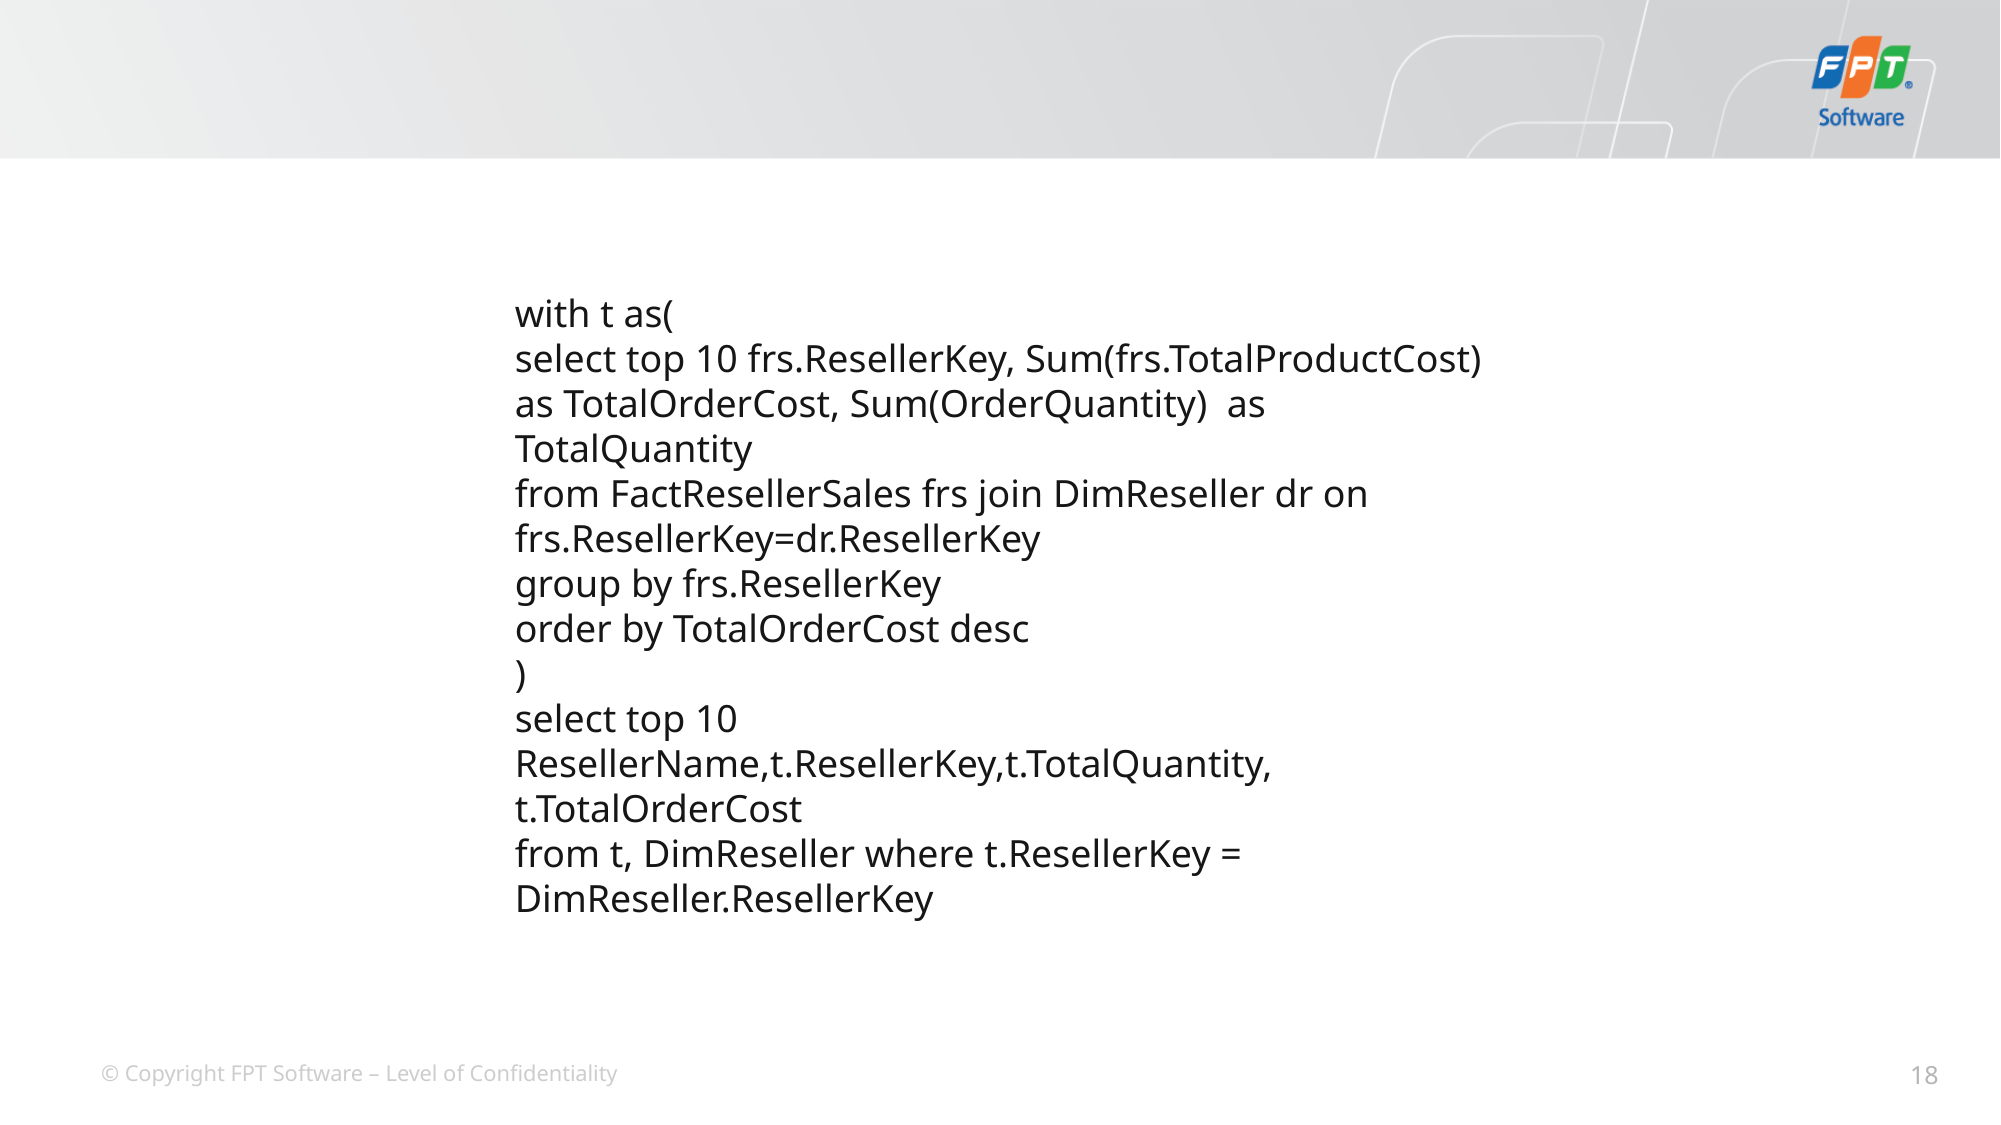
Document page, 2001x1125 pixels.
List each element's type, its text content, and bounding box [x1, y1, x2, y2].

slide_number 18 [1855, 1052, 1954, 1094]
text_box with t as( select top 10 frs.ResellerKey, Sum(frs.TotalProductCost) as TotalOrderCost, Sum(OrderQuantity) as TotalQuantity from FactResellerSales frs join DimReseller dr on frs.ResellerKey=dr.ResellerKey group by frs.ResellerKey order by TotalOrderCost desc ) select top 10 ResellerName,t.ResellerKey,t.TotalQuantity, t.TotalOrderCost from t, DimReseller where t.ResellerKey = DimReseller.ResellerKey [500, 282, 1500, 927]
picture [0, 0, 2000, 159]
